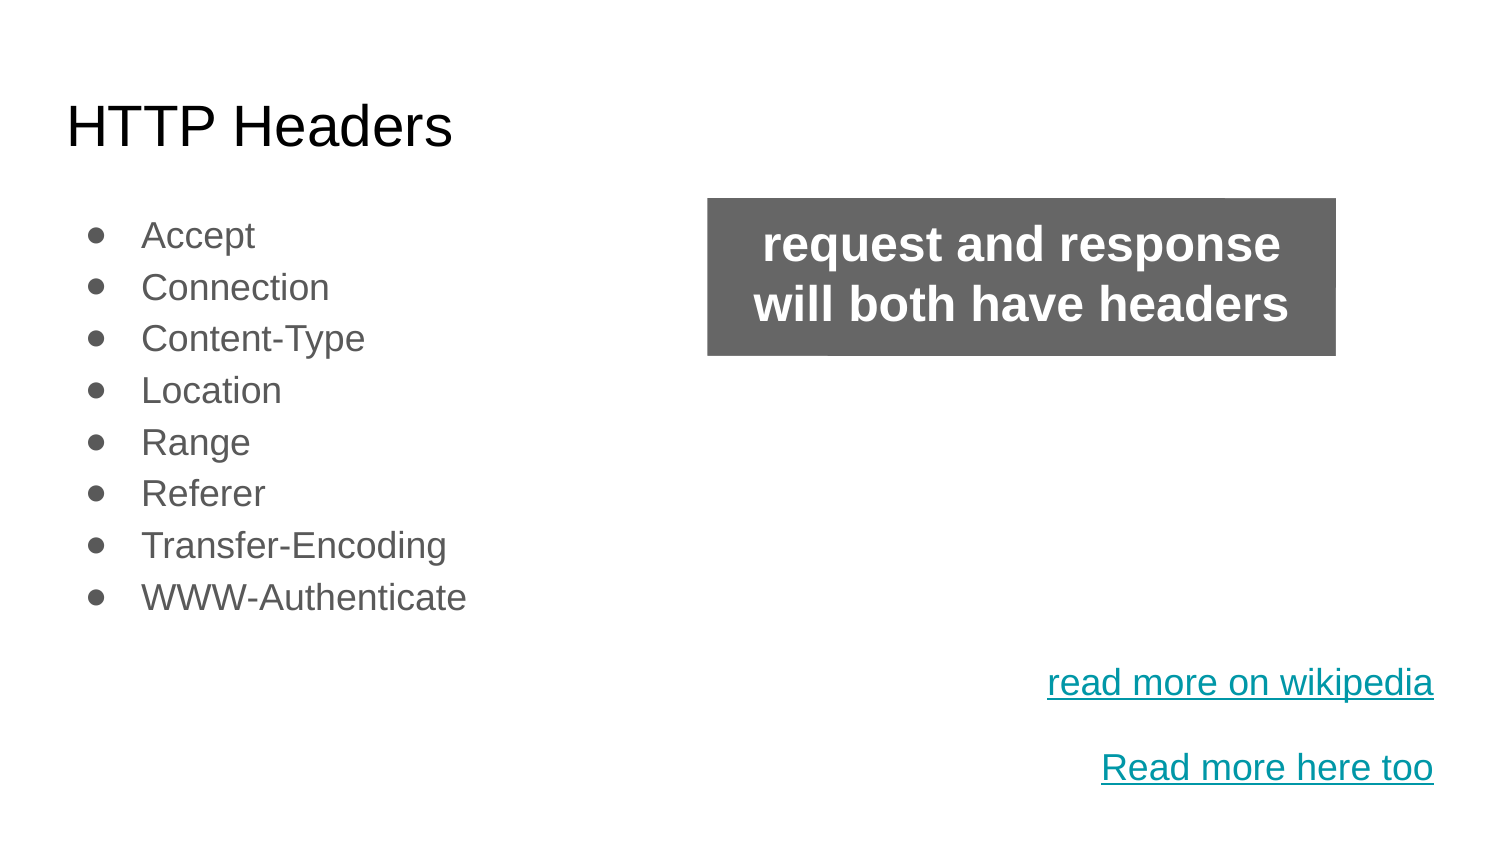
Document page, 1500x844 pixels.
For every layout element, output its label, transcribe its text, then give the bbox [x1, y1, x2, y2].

text_box request and response will both have headers [705, 196, 1338, 358]
list Accept Connection Content-Type Location Range Referer Transfer-Encoding WWW-Authenticate read more on wikipedia Read more here too [51, 189, 1449, 844]
title HTTP Headers [51, 72, 1449, 167]
